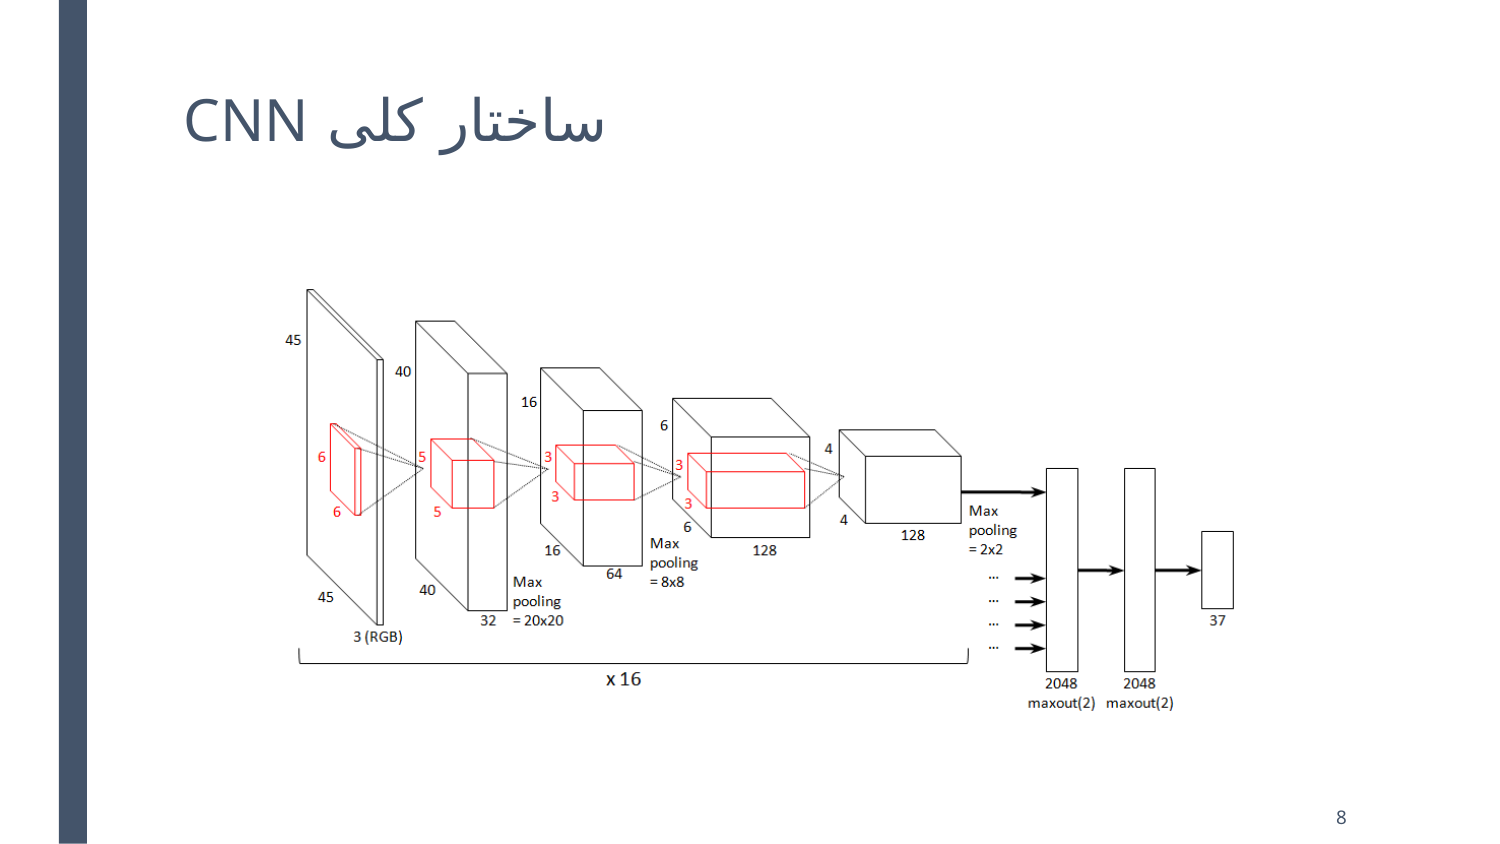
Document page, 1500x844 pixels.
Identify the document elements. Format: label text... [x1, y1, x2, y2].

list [272, 281, 1246, 722]
slide_number 8 [1165, 793, 1362, 844]
title ساختار کلی CNN [168, 84, 1351, 185]
